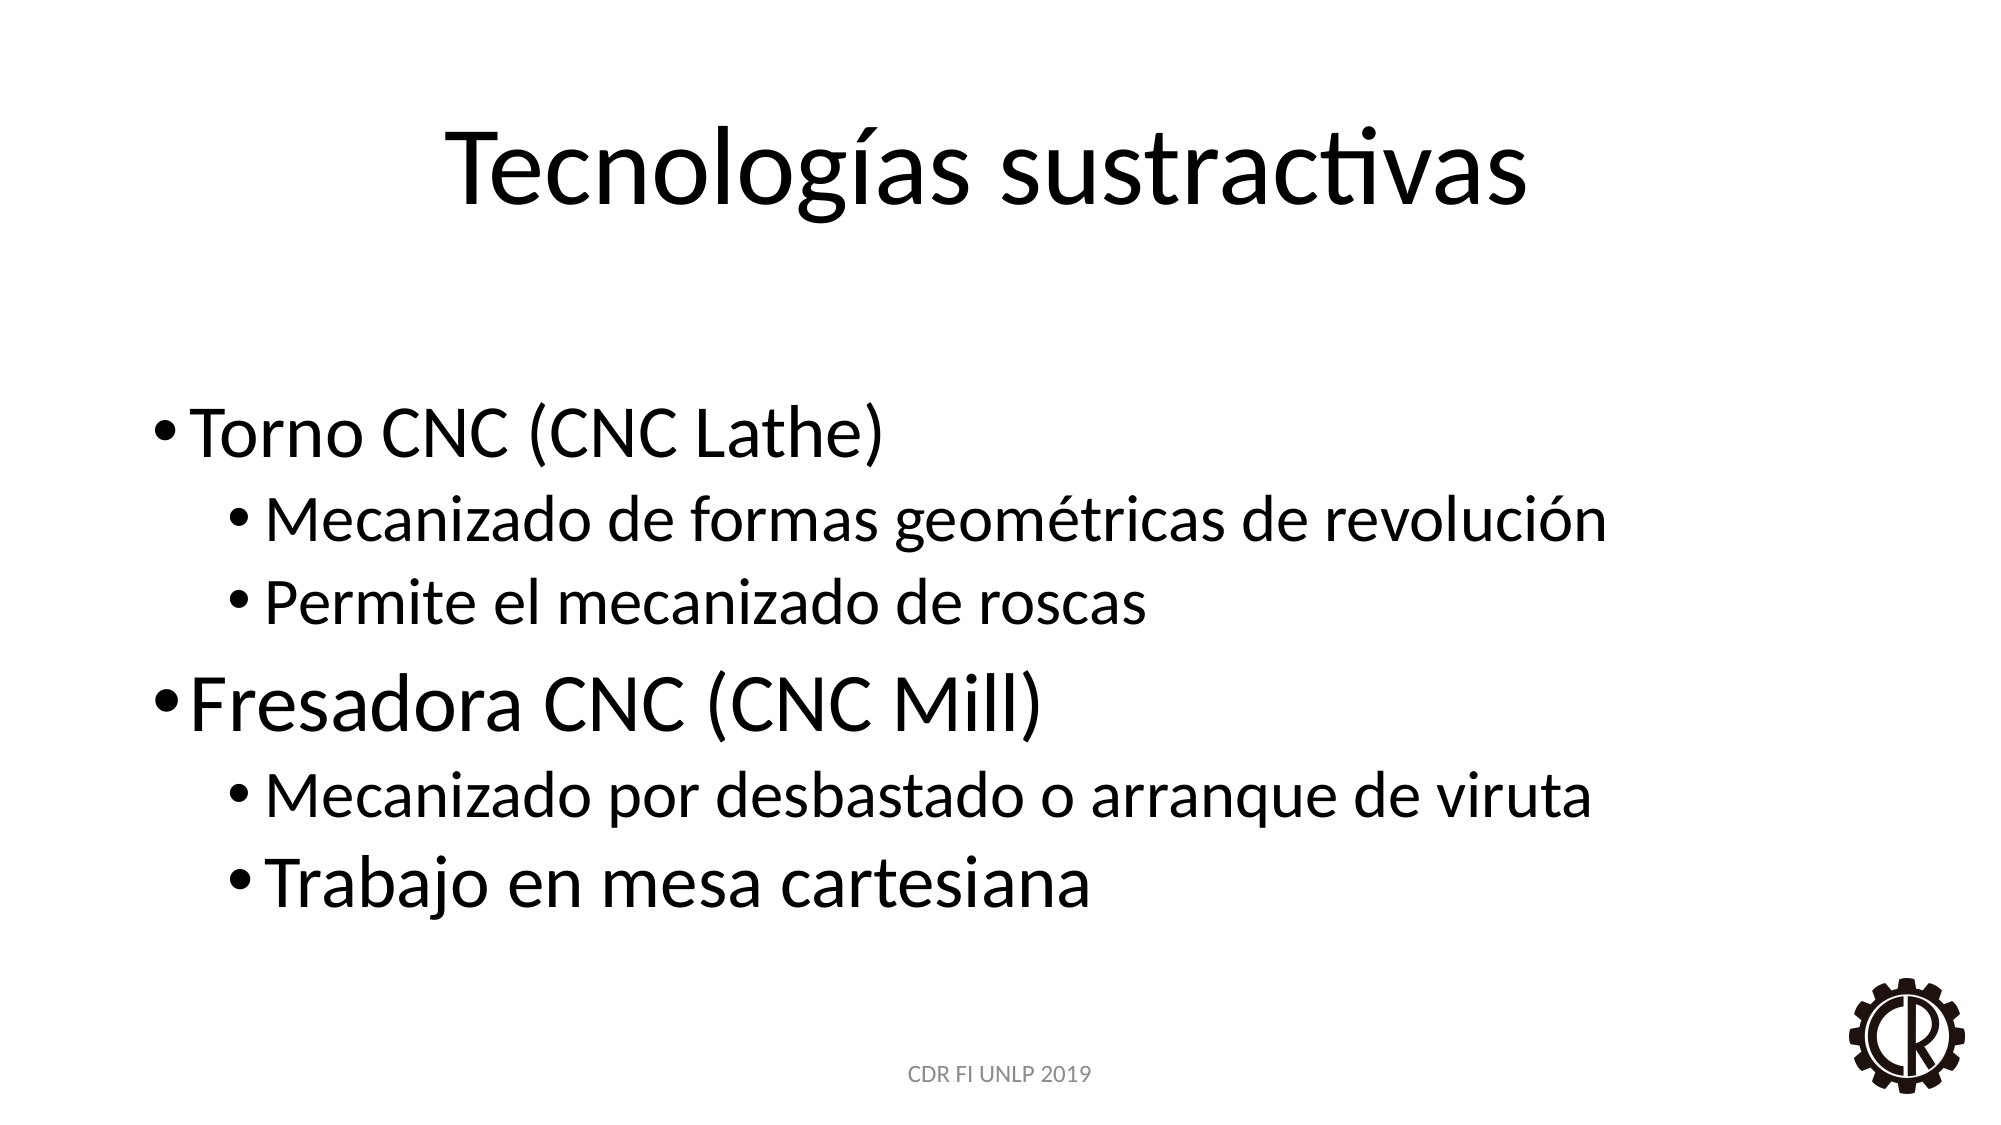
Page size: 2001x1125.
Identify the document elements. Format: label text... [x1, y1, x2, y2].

picture [1849, 978, 1965, 1094]
title Tecnologías sustractivas [137, 59, 1863, 278]
list Torno CNC (CNC Lathe) Mecanizado de formas geométricas de revolución Permite el mecanizado de roscas Fresadora CNC (CNC Mill) Mecanizado por desbastado o arranque de viruta Trabajo en mesa cartesiana [137, 385, 1863, 993]
footer CDR FI UNLP 2019 [662, 1042, 1338, 1103]
